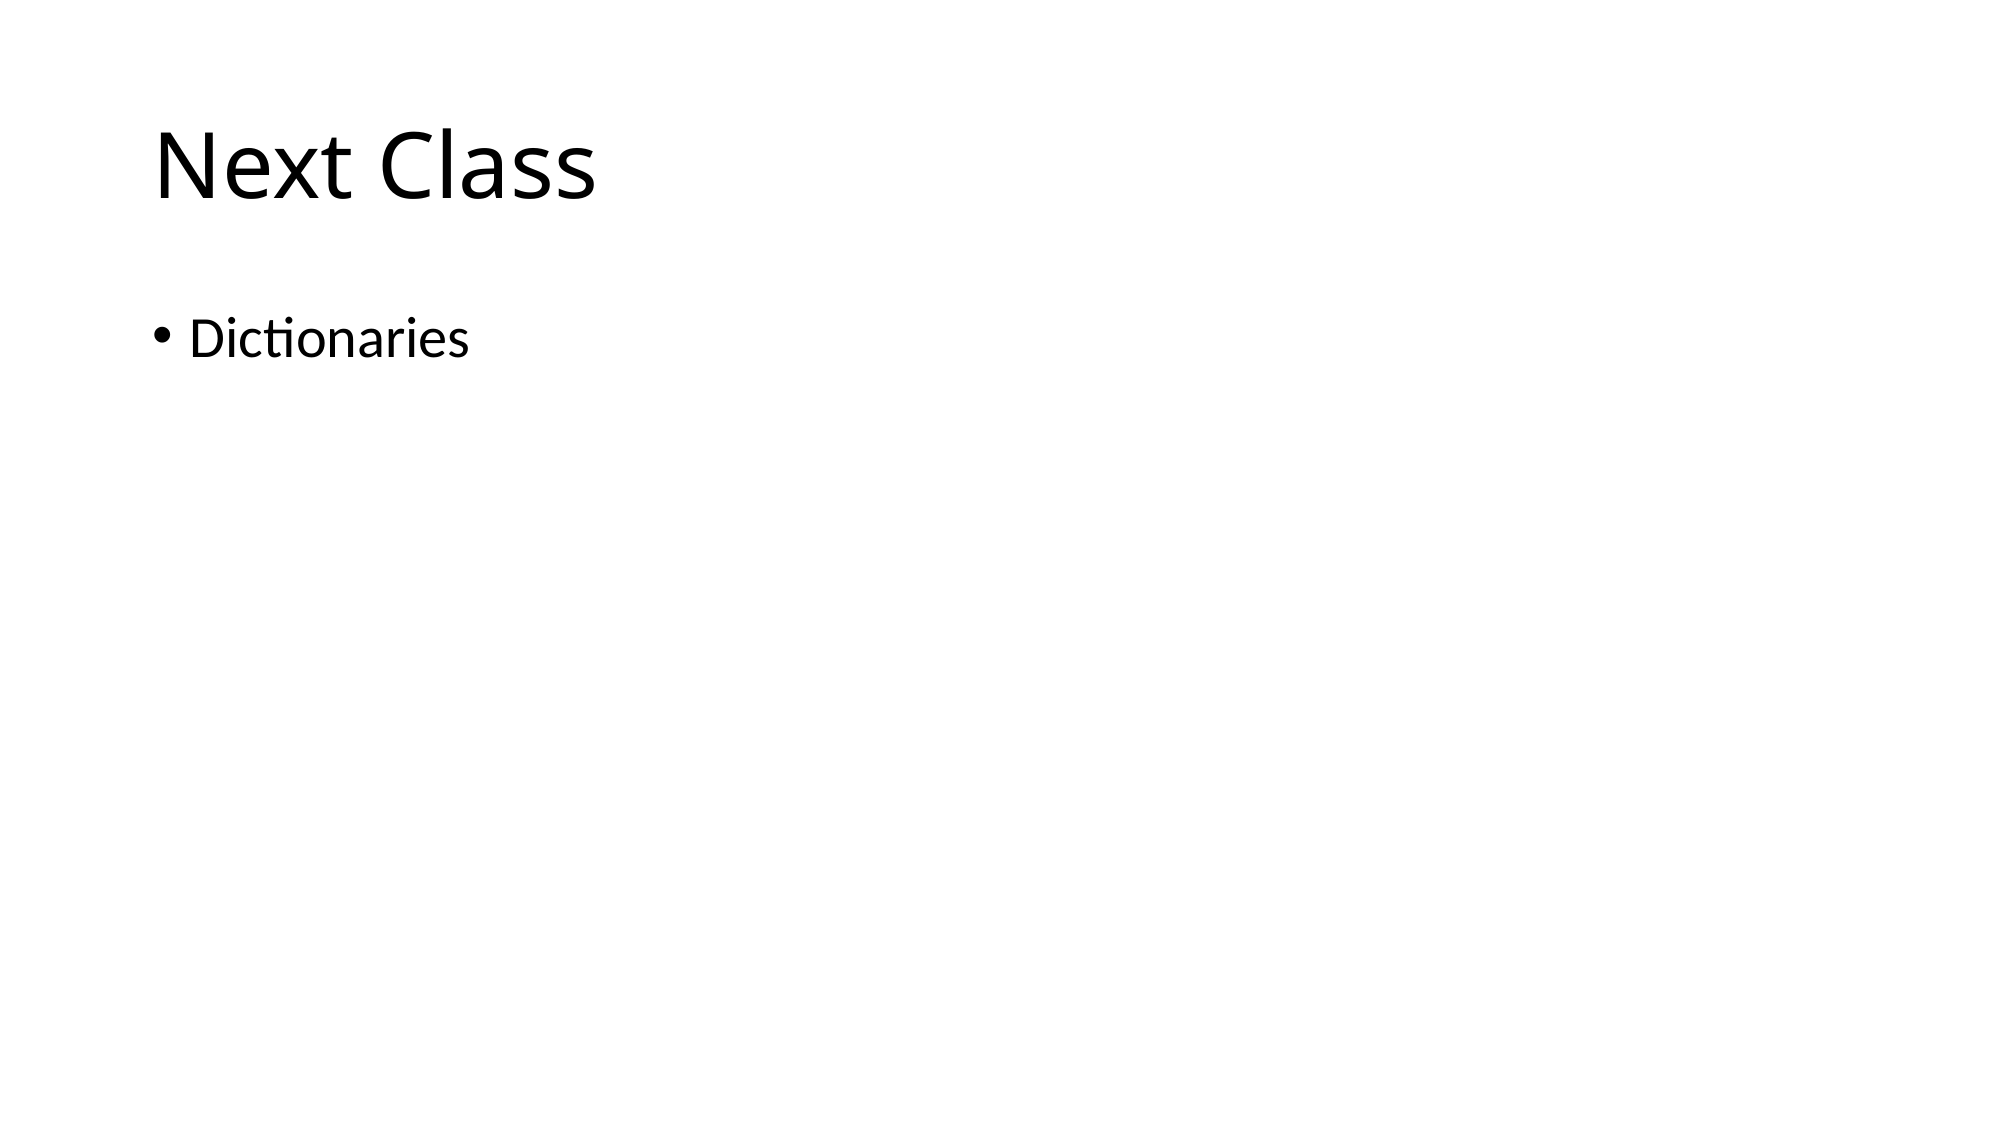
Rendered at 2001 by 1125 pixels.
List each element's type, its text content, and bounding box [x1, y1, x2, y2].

list Dictionaries [137, 299, 1863, 1014]
title Next Class [137, 59, 1863, 278]
